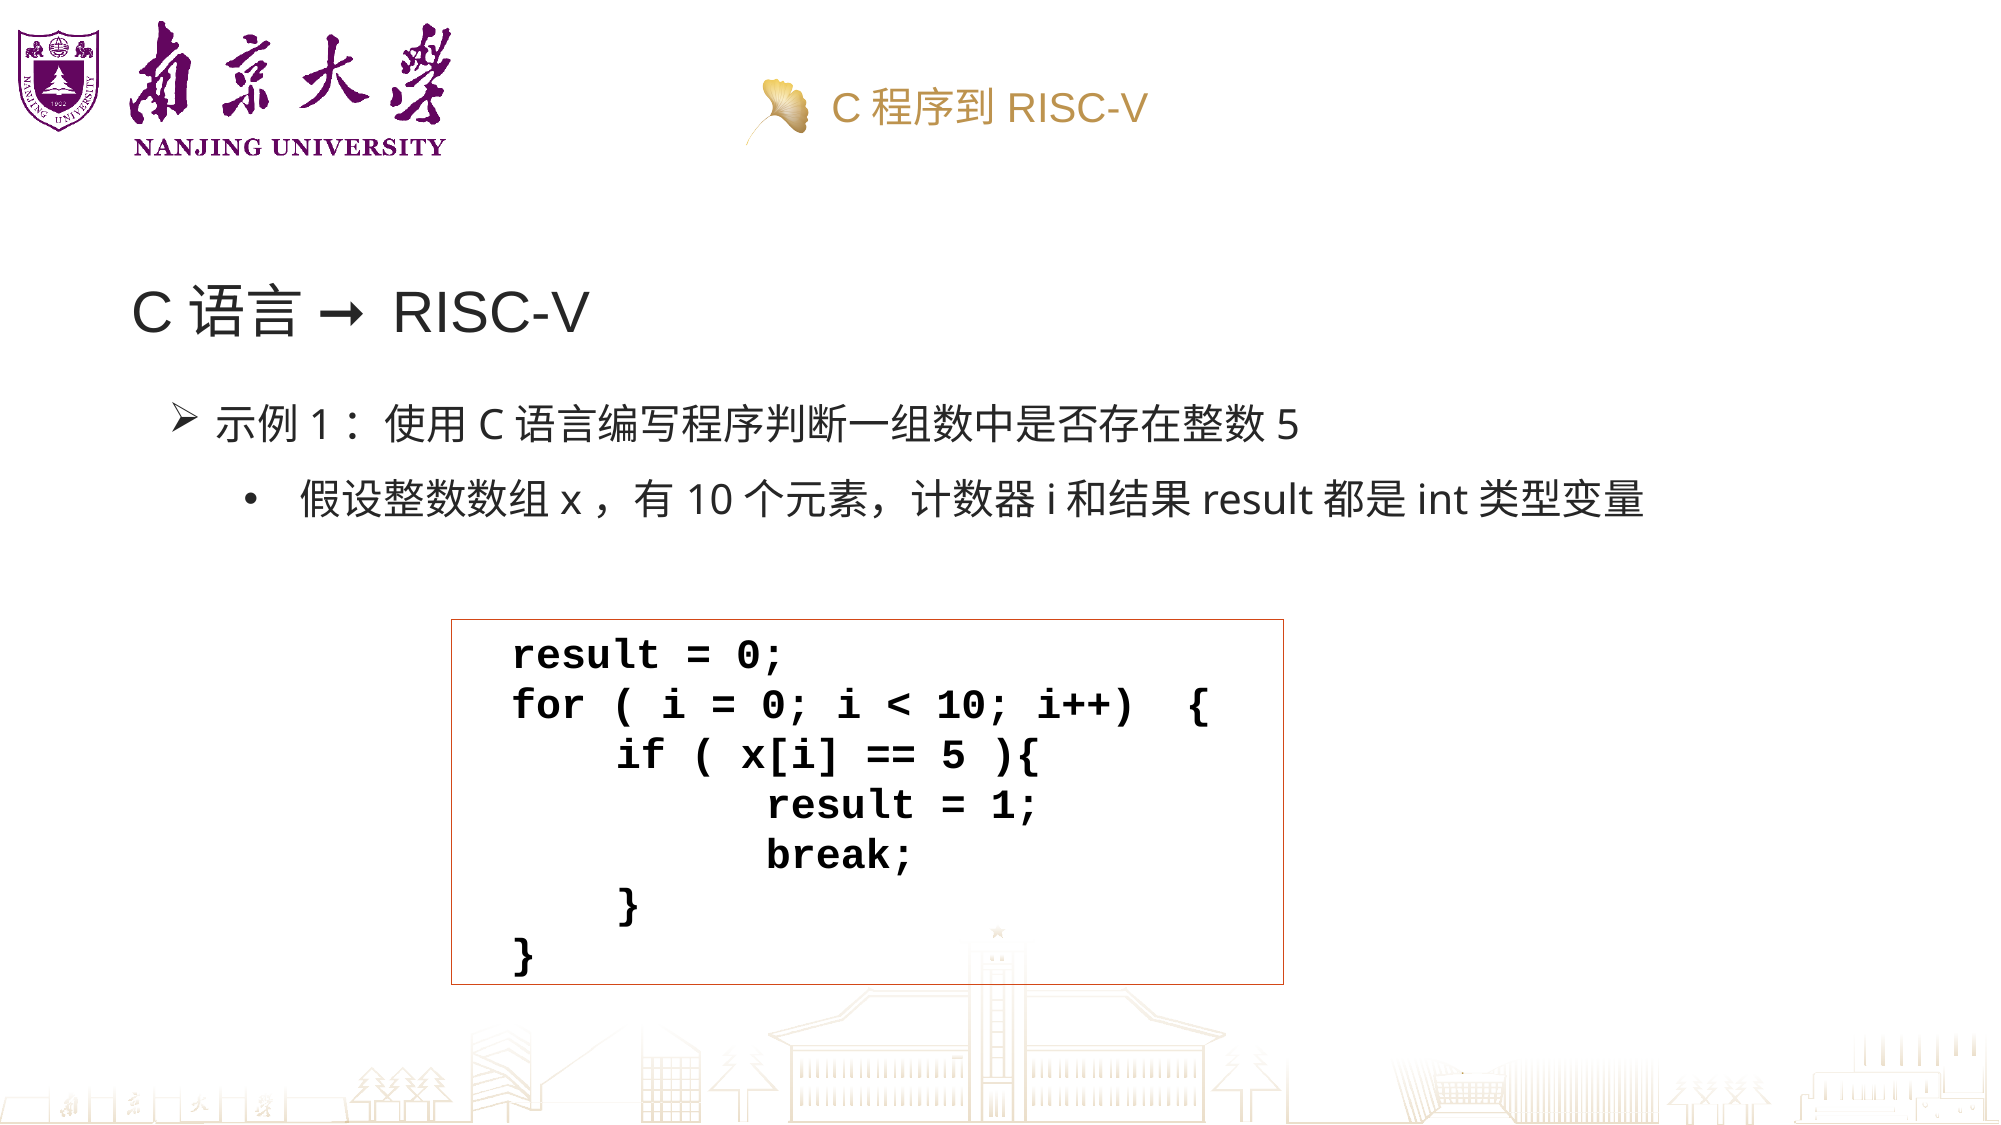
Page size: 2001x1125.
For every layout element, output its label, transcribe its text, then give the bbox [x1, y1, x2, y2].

text_box result = 0; for ( i = 0; i < 10; i++) { if ( x[i] == 5 ){ result = 1; break; } } [451, 619, 1284, 985]
picture [731, 64, 830, 169]
text_box C程序到RISC-V [816, 73, 1226, 139]
picture [18, 21, 451, 160]
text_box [116, 249, 1843, 599]
